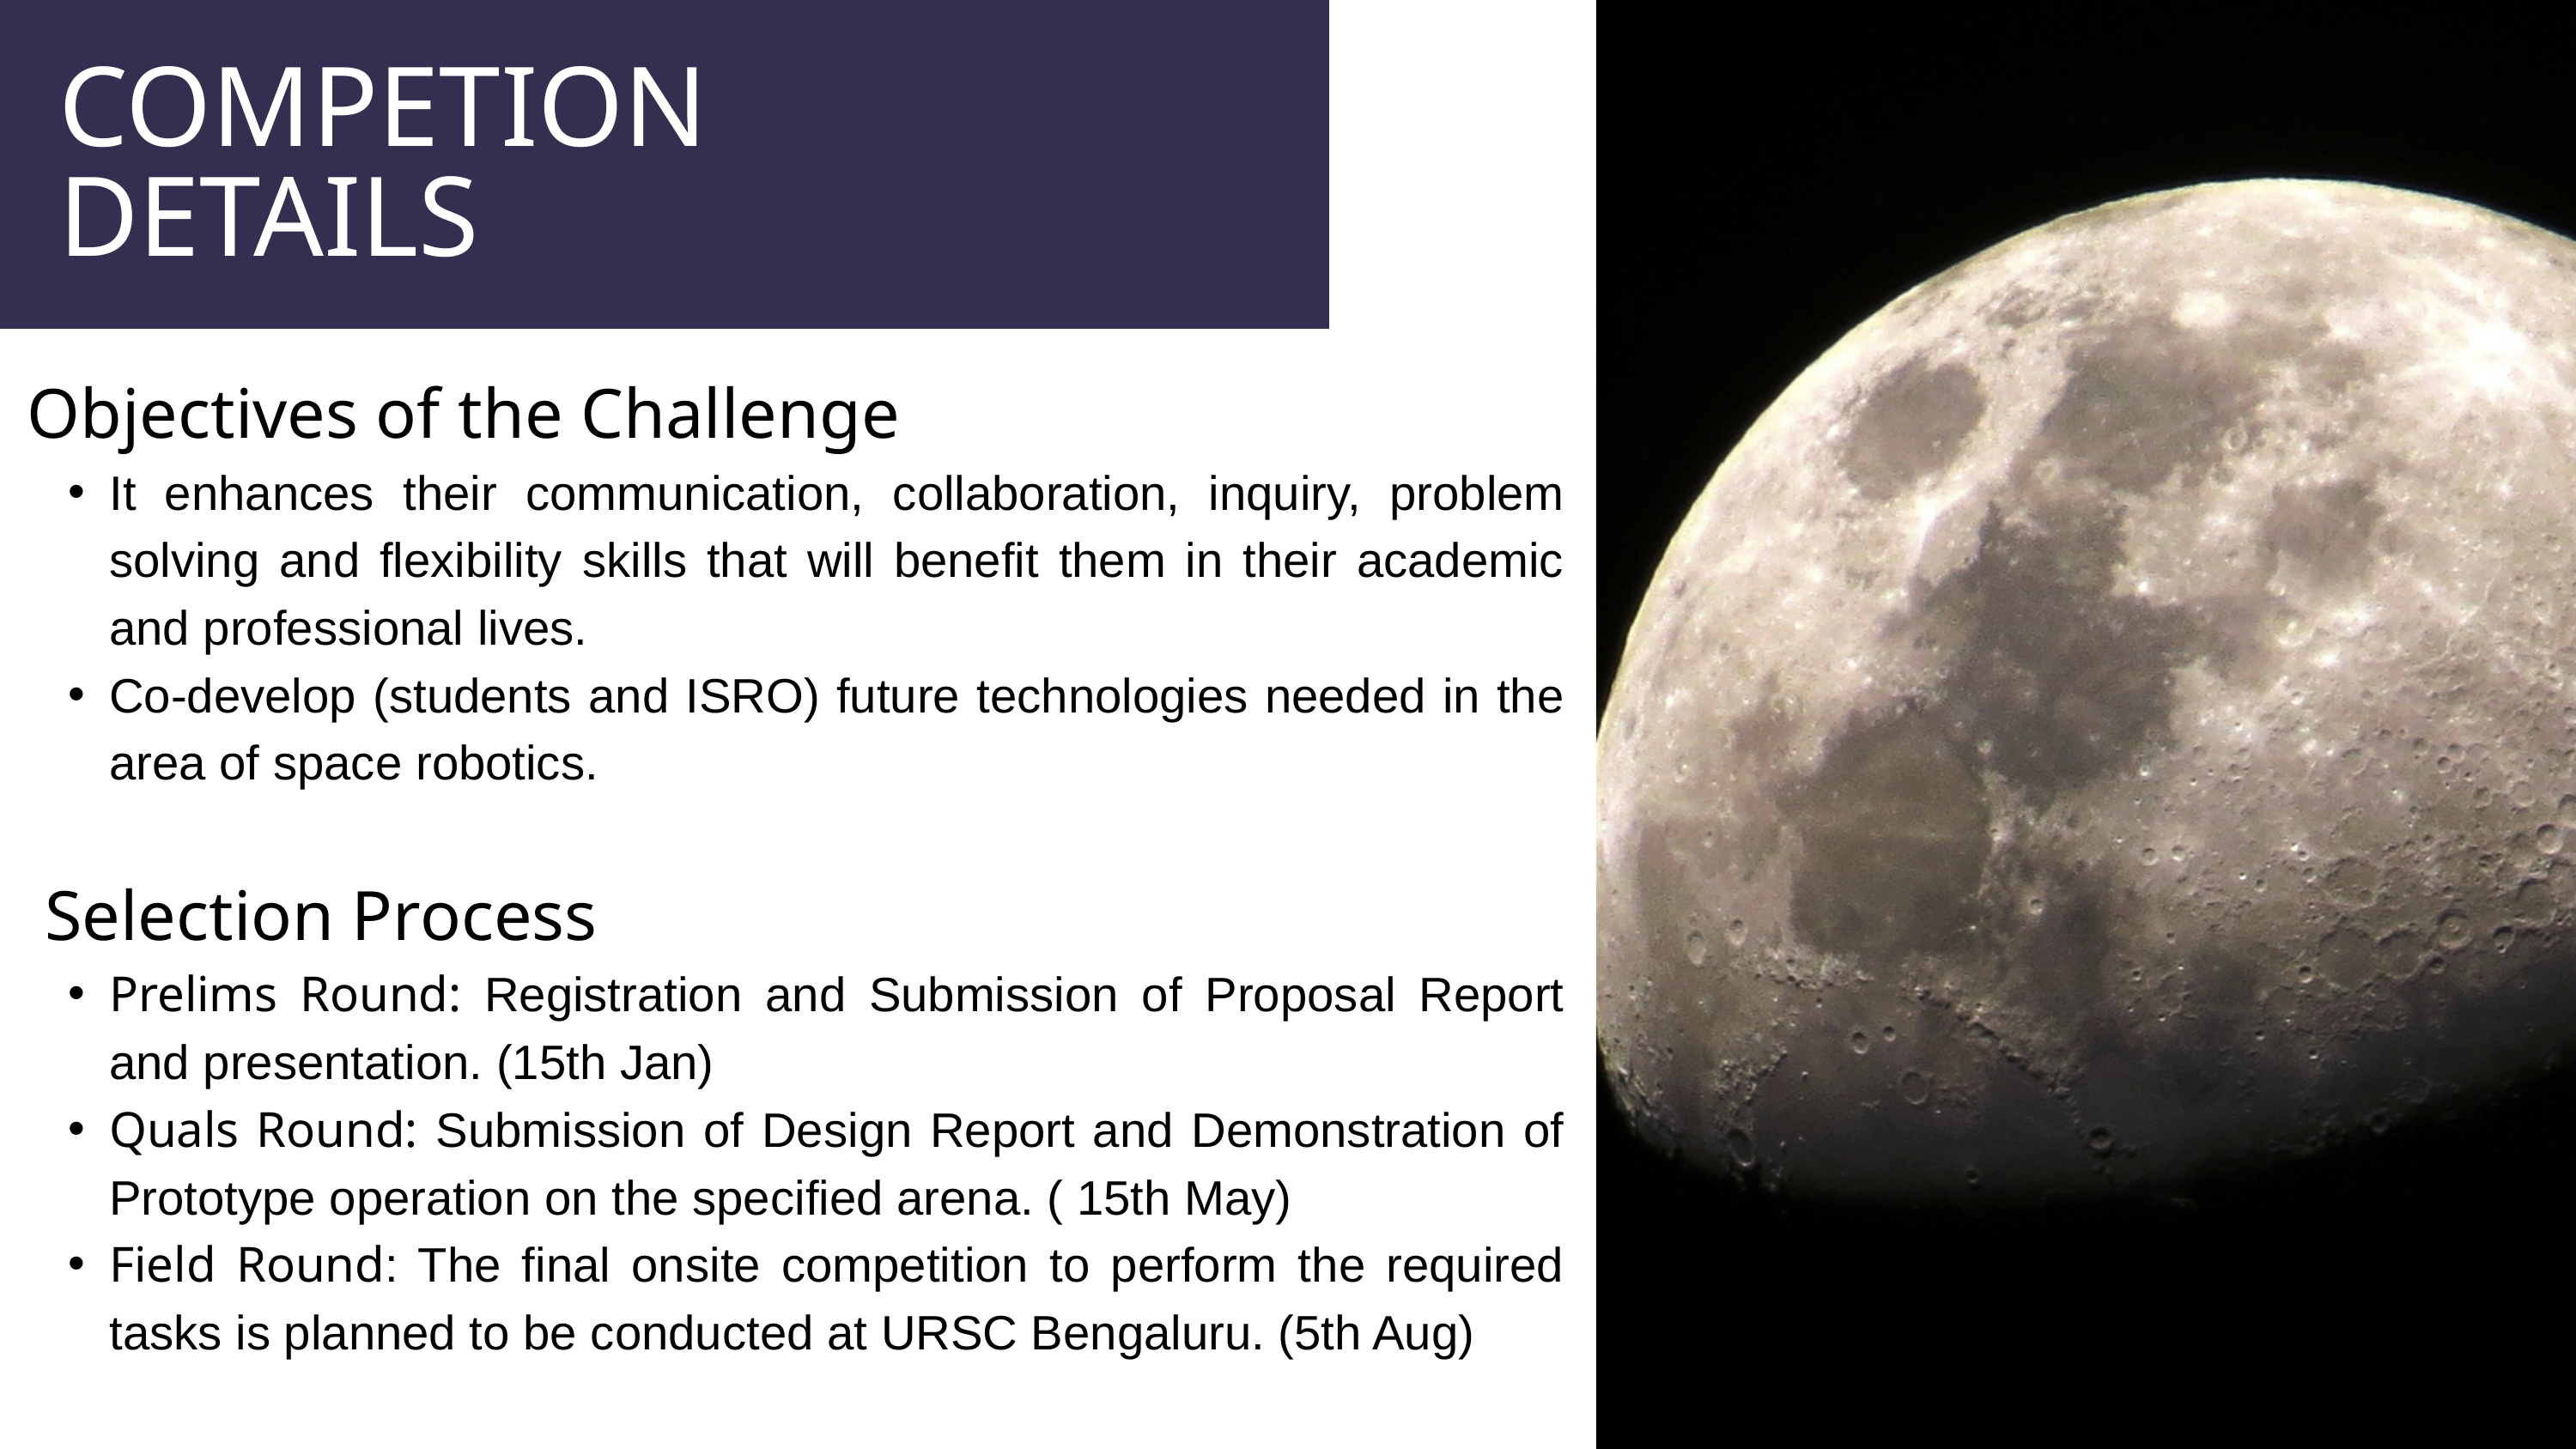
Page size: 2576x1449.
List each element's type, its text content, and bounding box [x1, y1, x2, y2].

text_box Objectives of the Challenge It enhances their communication, collaboration, inquiry, problem solving and flexibility skills that will benefit them in their academic and professional lives. Co-develop (students and ISRO) future technologies needed in the area of space robotics. [27, 356, 1564, 791]
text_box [1595, 0, 2576, 1449]
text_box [0, 0, 1329, 329]
text_box Selection Process Prelims Round: Registration and Submission of Proposal Report and presentation. (15th Jan) Quals Round: Submission of Design Report and Demonstration of Prototype operation on the specified arena. ( 15th May) Field Round: The final onsite competition to perform the required tasks is planned to be conducted at URSC Bengaluru. (5th Aug) [27, 858, 1564, 1360]
